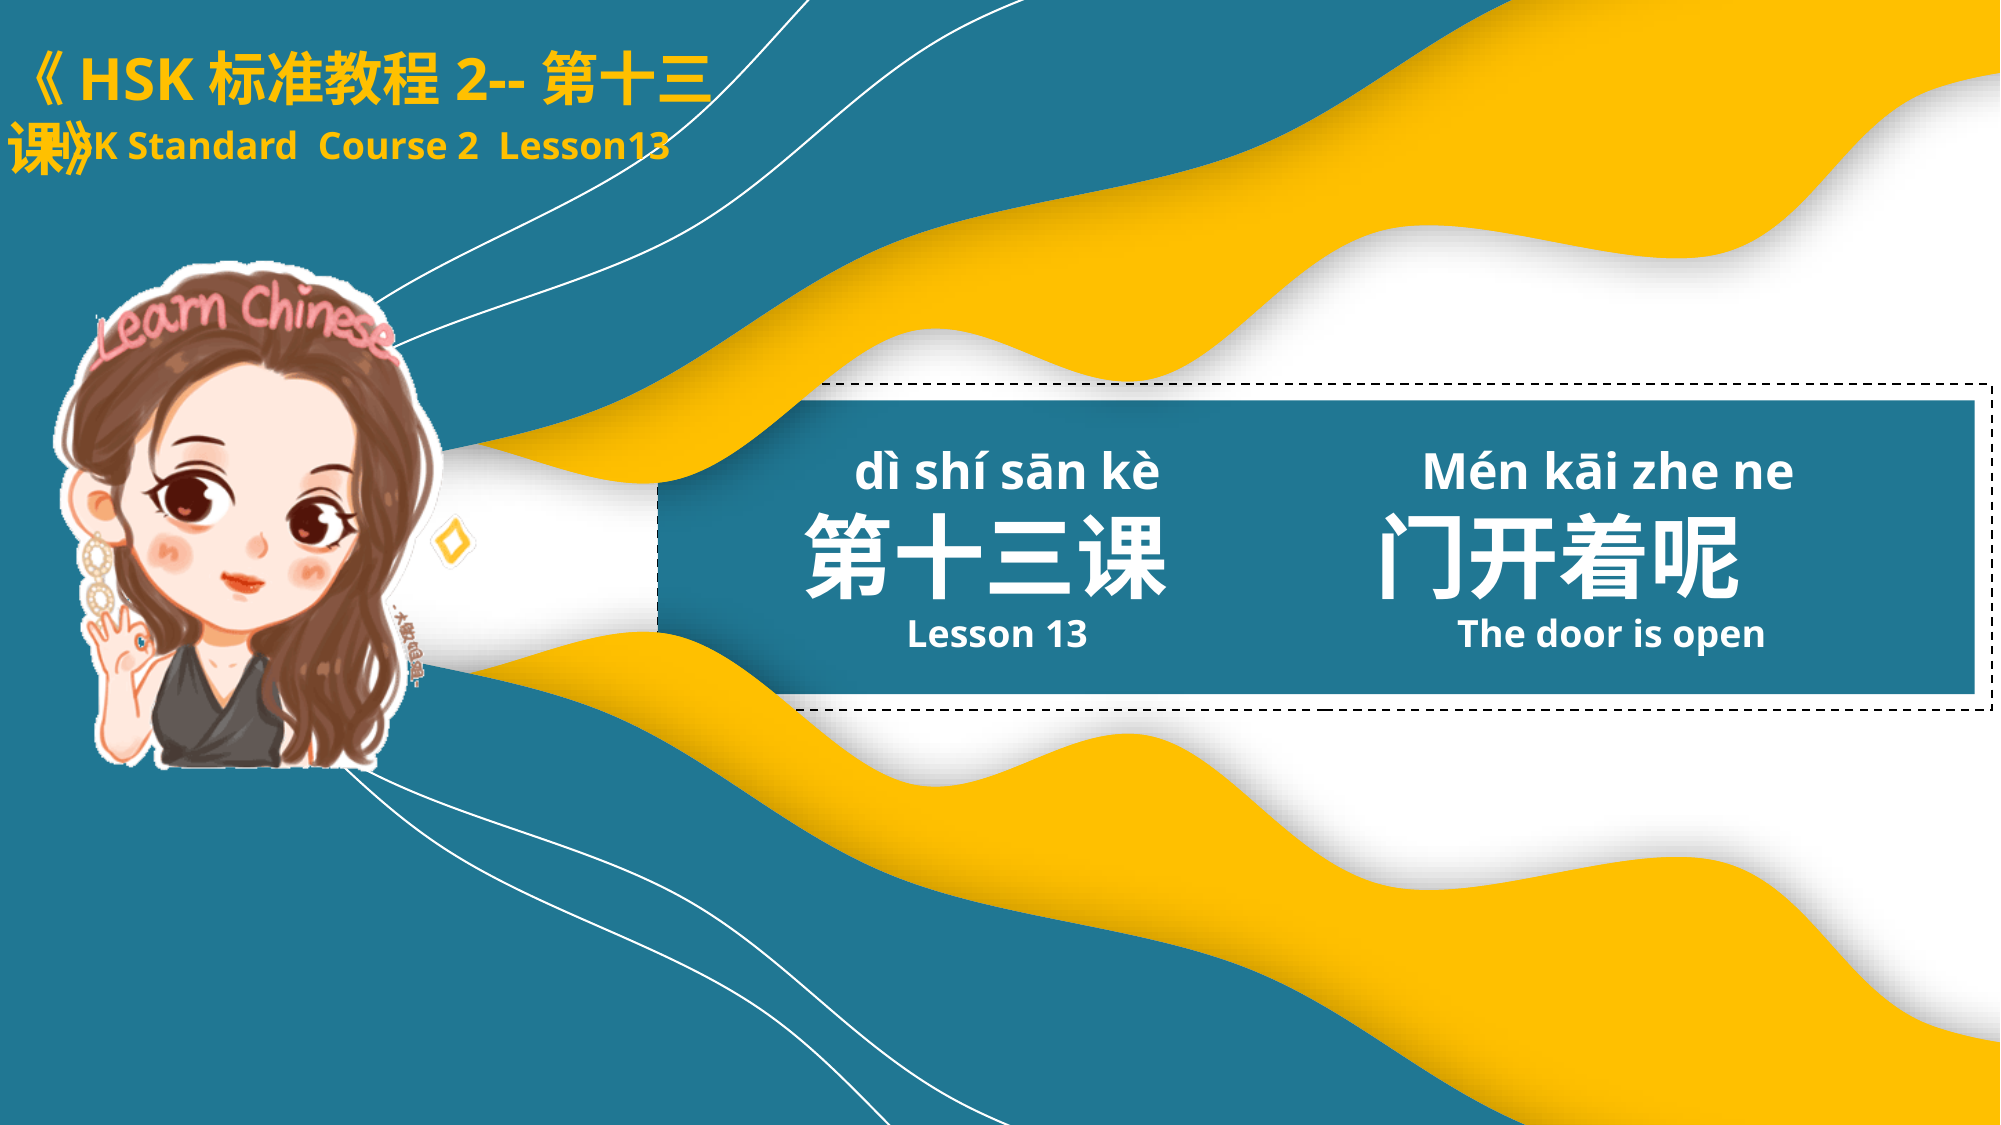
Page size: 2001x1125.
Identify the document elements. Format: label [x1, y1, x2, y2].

text_box [657, 383, 1992, 711]
picture [0, 0, 2000, 1125]
